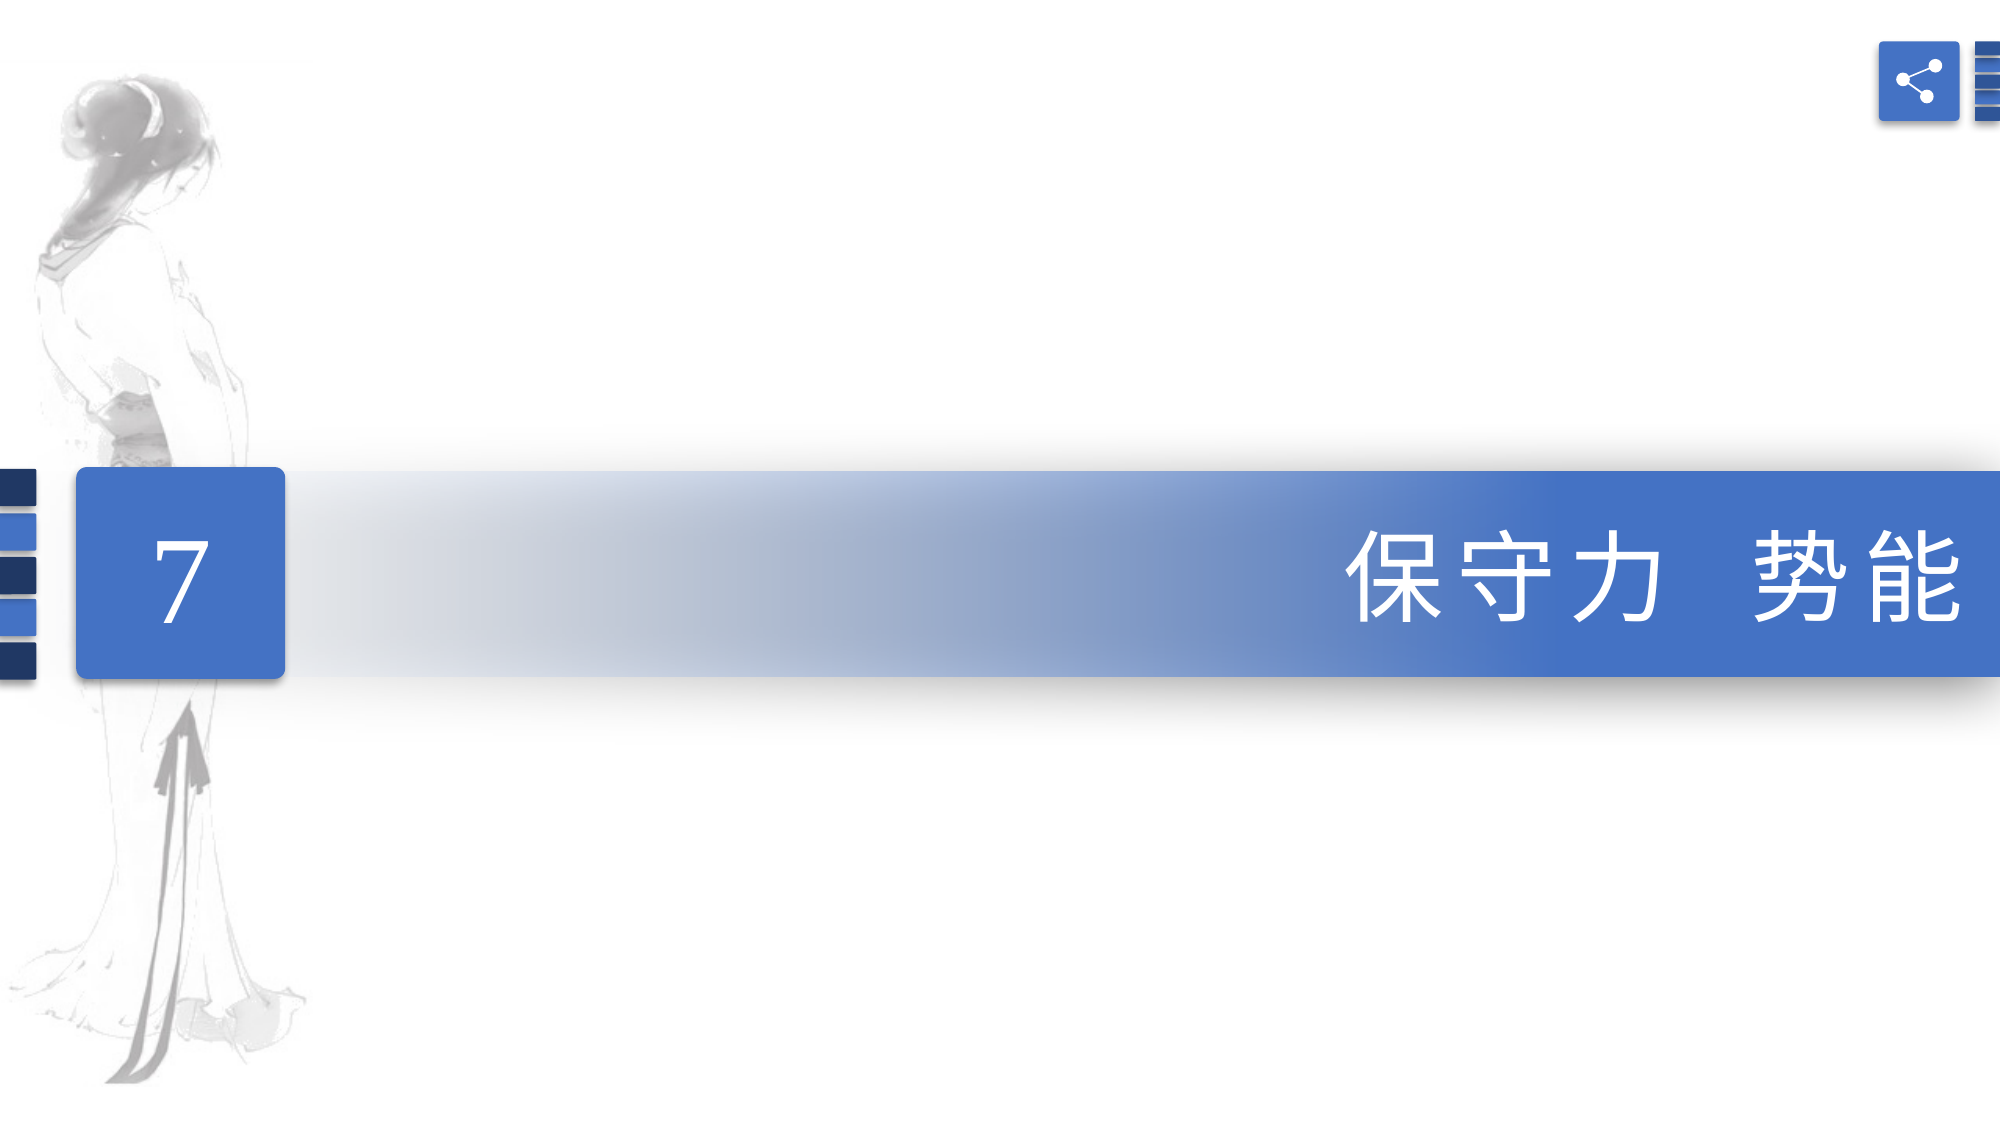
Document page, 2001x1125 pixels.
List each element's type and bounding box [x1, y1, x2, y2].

text_box [0, 467, 2000, 680]
picture [0, 680, 313, 1087]
picture [0, 58, 313, 467]
text_box [1878, 41, 2000, 121]
